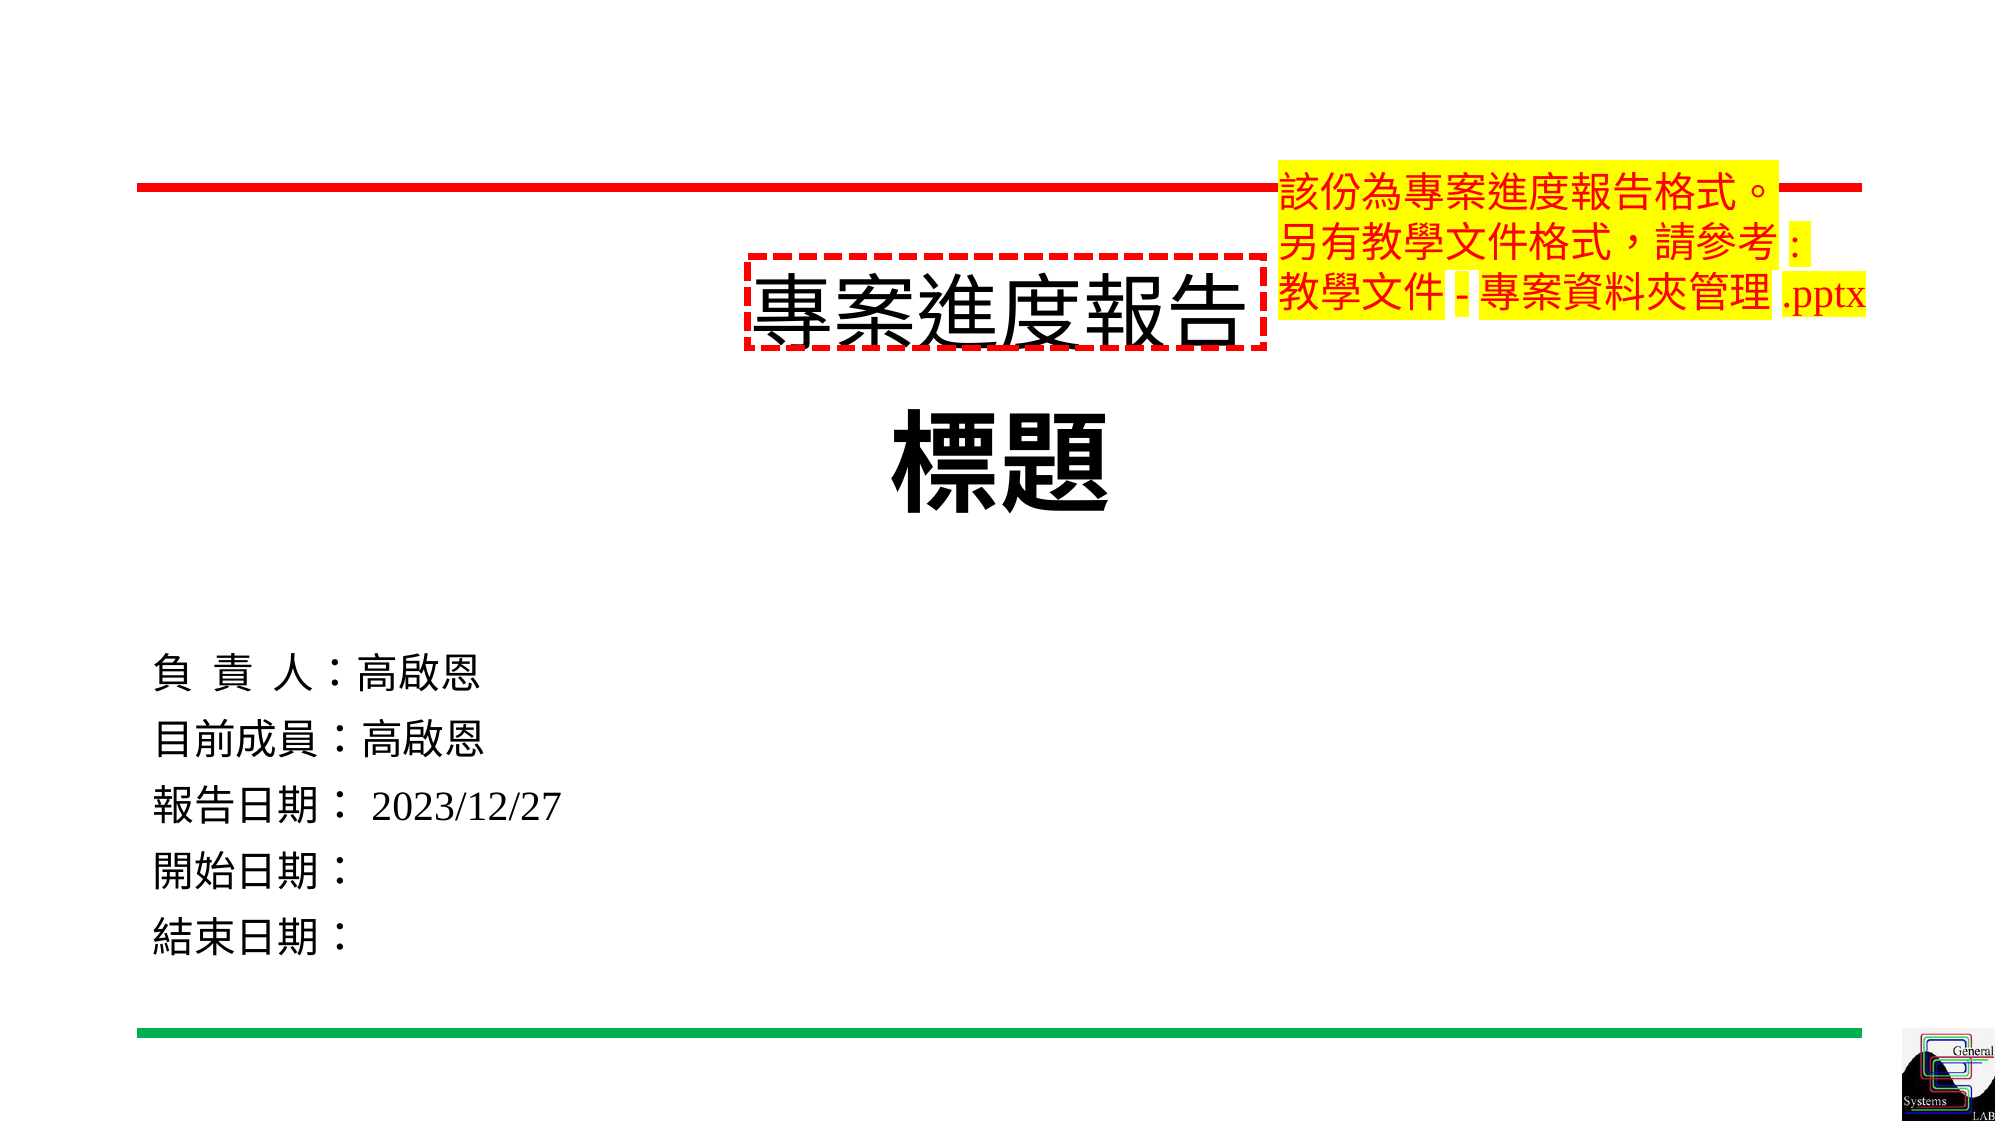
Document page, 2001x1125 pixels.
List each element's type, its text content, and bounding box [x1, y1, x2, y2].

subtitle 負 責 人：高啟恩 目前成員：高啟恩 報告日期：2023/12/27 開始日期： 結束日期： [137, 645, 1863, 1027]
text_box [747, 158, 1968, 349]
picture [1902, 1028, 1995, 1121]
title 專案進度報告 標題 [137, 227, 1863, 645]
